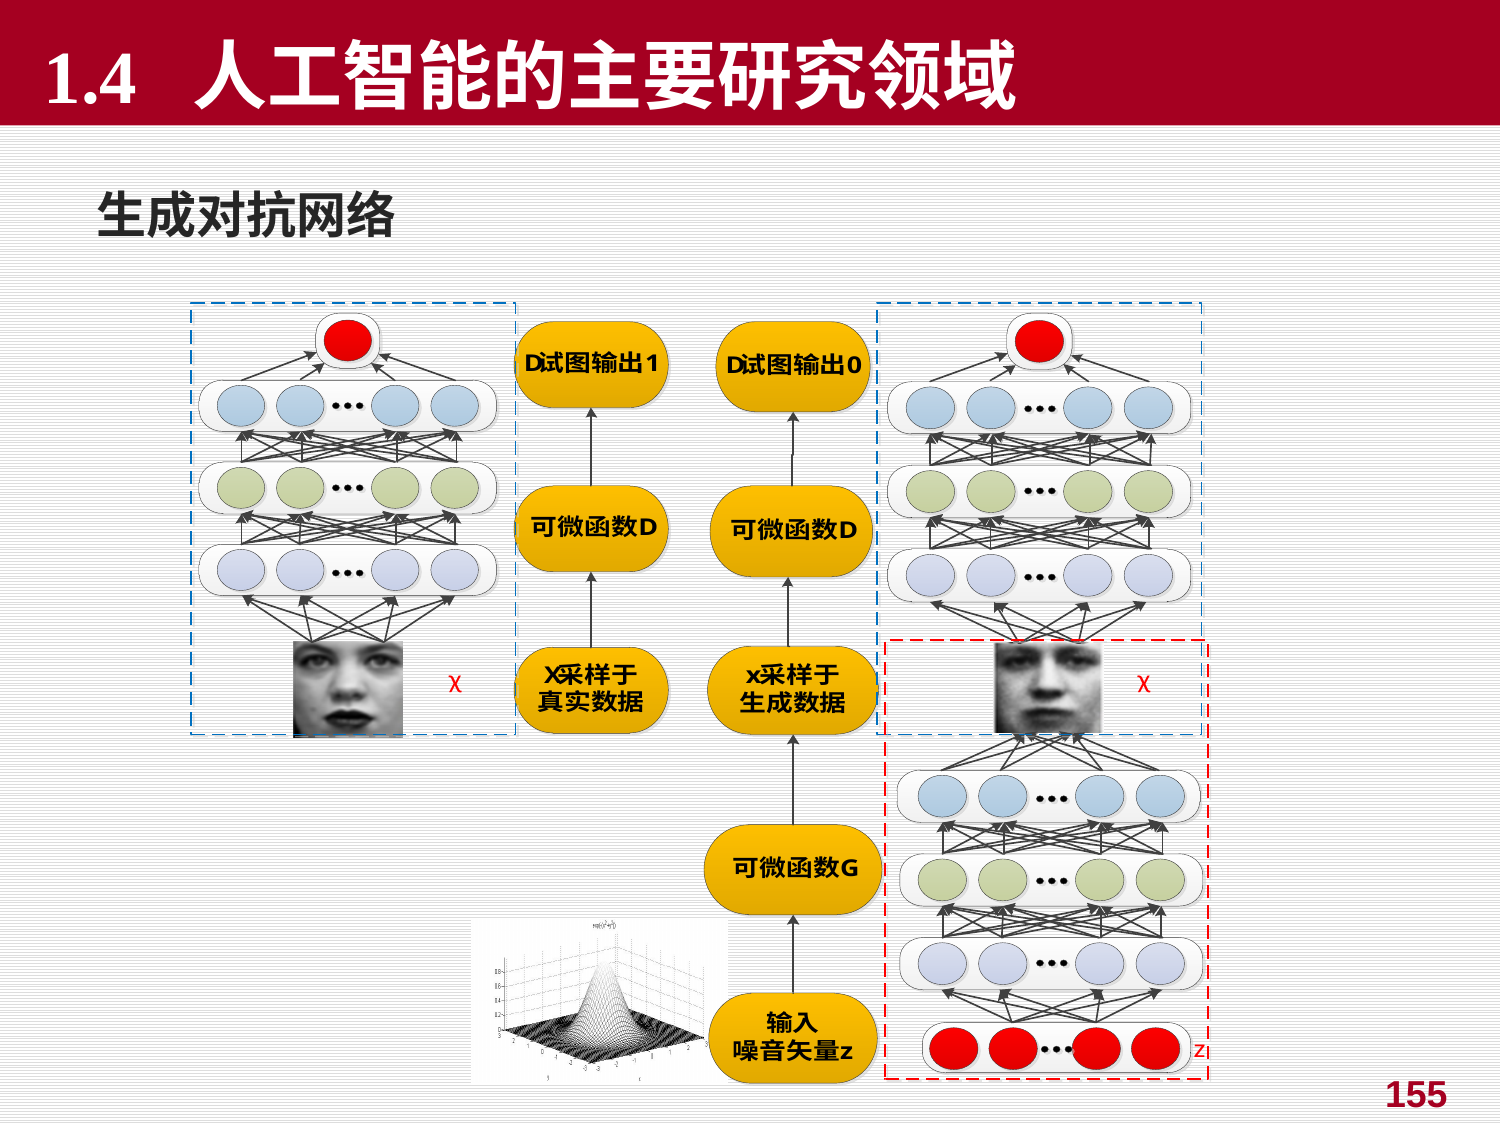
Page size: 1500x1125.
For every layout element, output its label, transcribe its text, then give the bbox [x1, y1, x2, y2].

slide_number 155 [1137, 1062, 1463, 1122]
text_box 1.4 人工智能的主要研究领域 [0, 0, 1500, 126]
text_box 生成对抗网络 [82, 175, 481, 251]
picture [187, 299, 1301, 1088]
